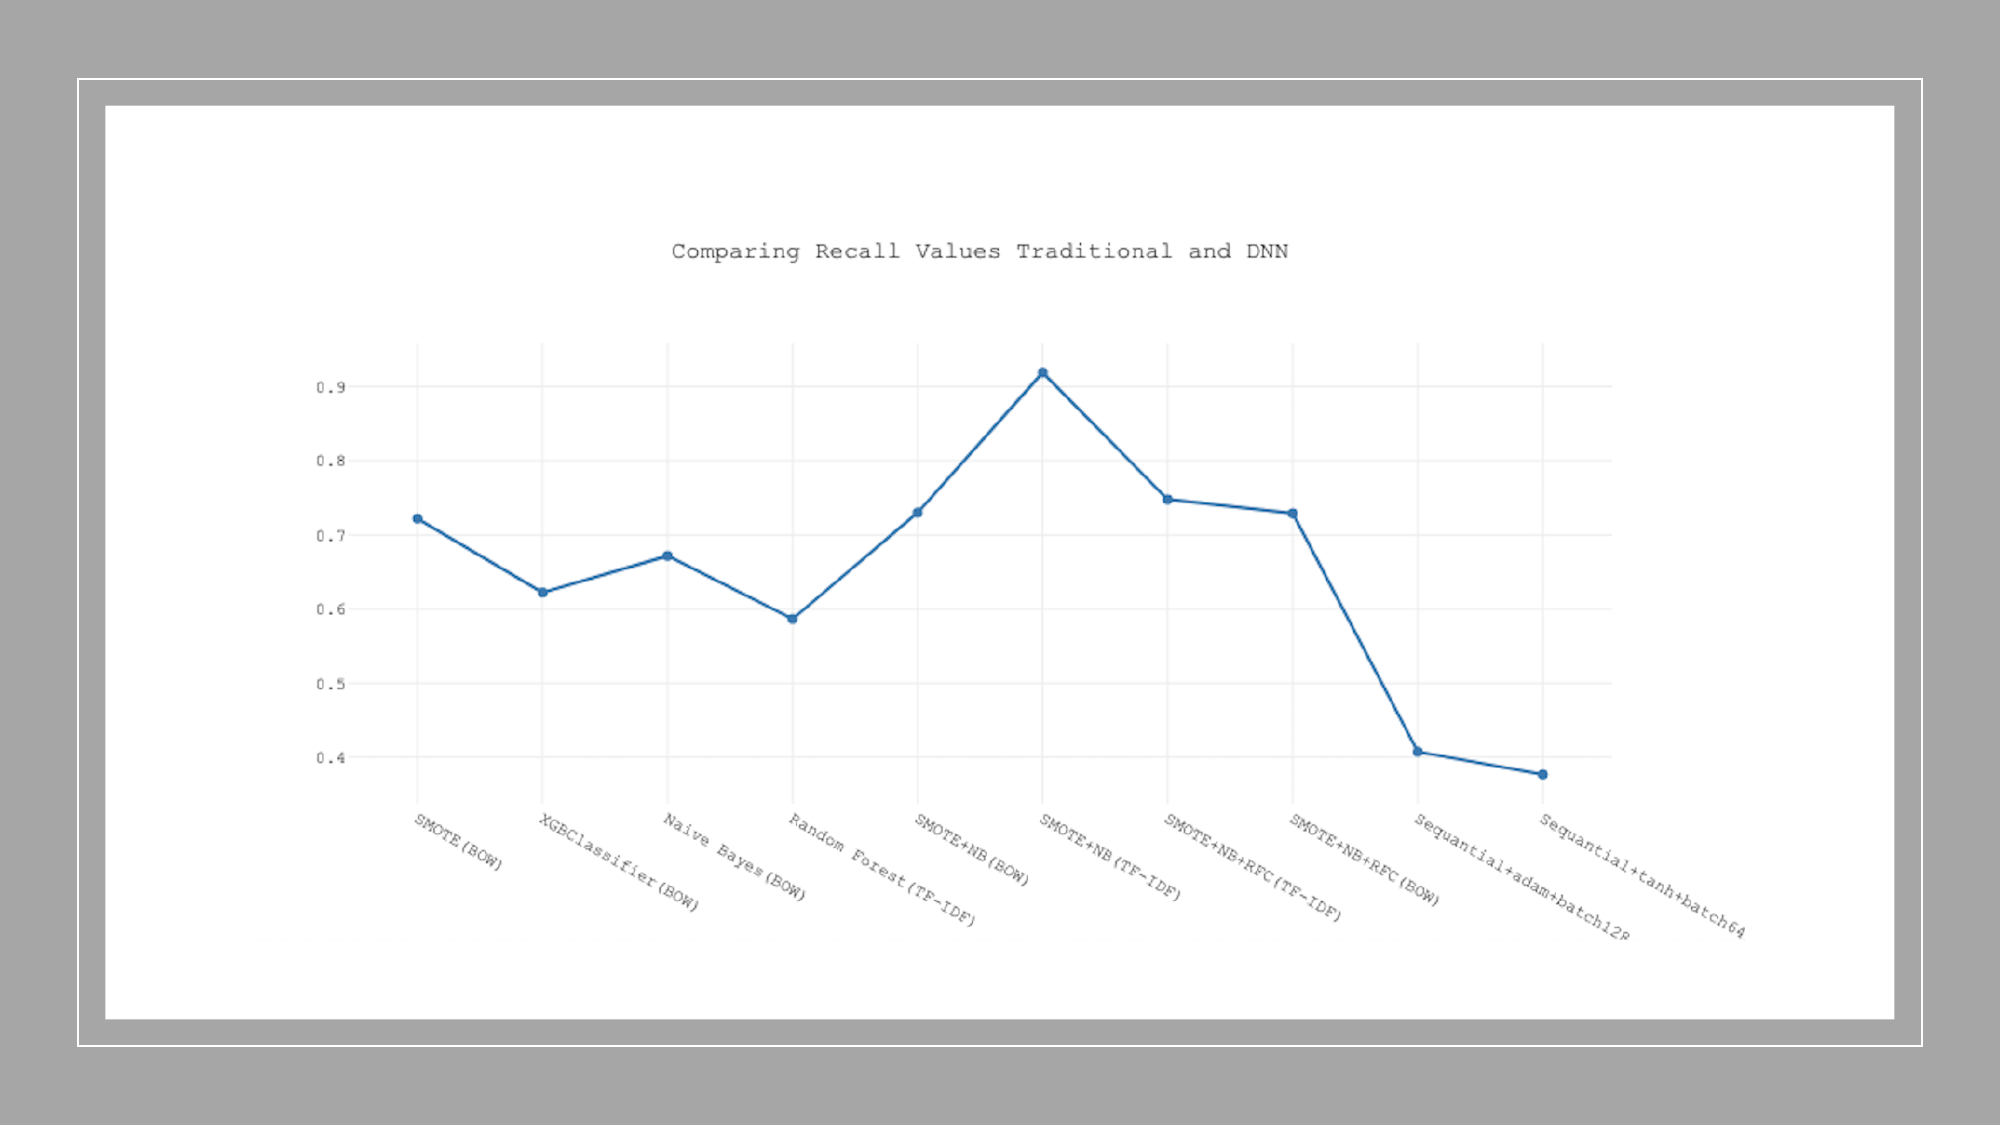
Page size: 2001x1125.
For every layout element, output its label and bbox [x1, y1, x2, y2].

list [255, 184, 1745, 940]
text_box [104, 104, 1895, 1020]
text_box [0, 0, 2000, 1125]
text_box [77, 78, 1923, 1047]
